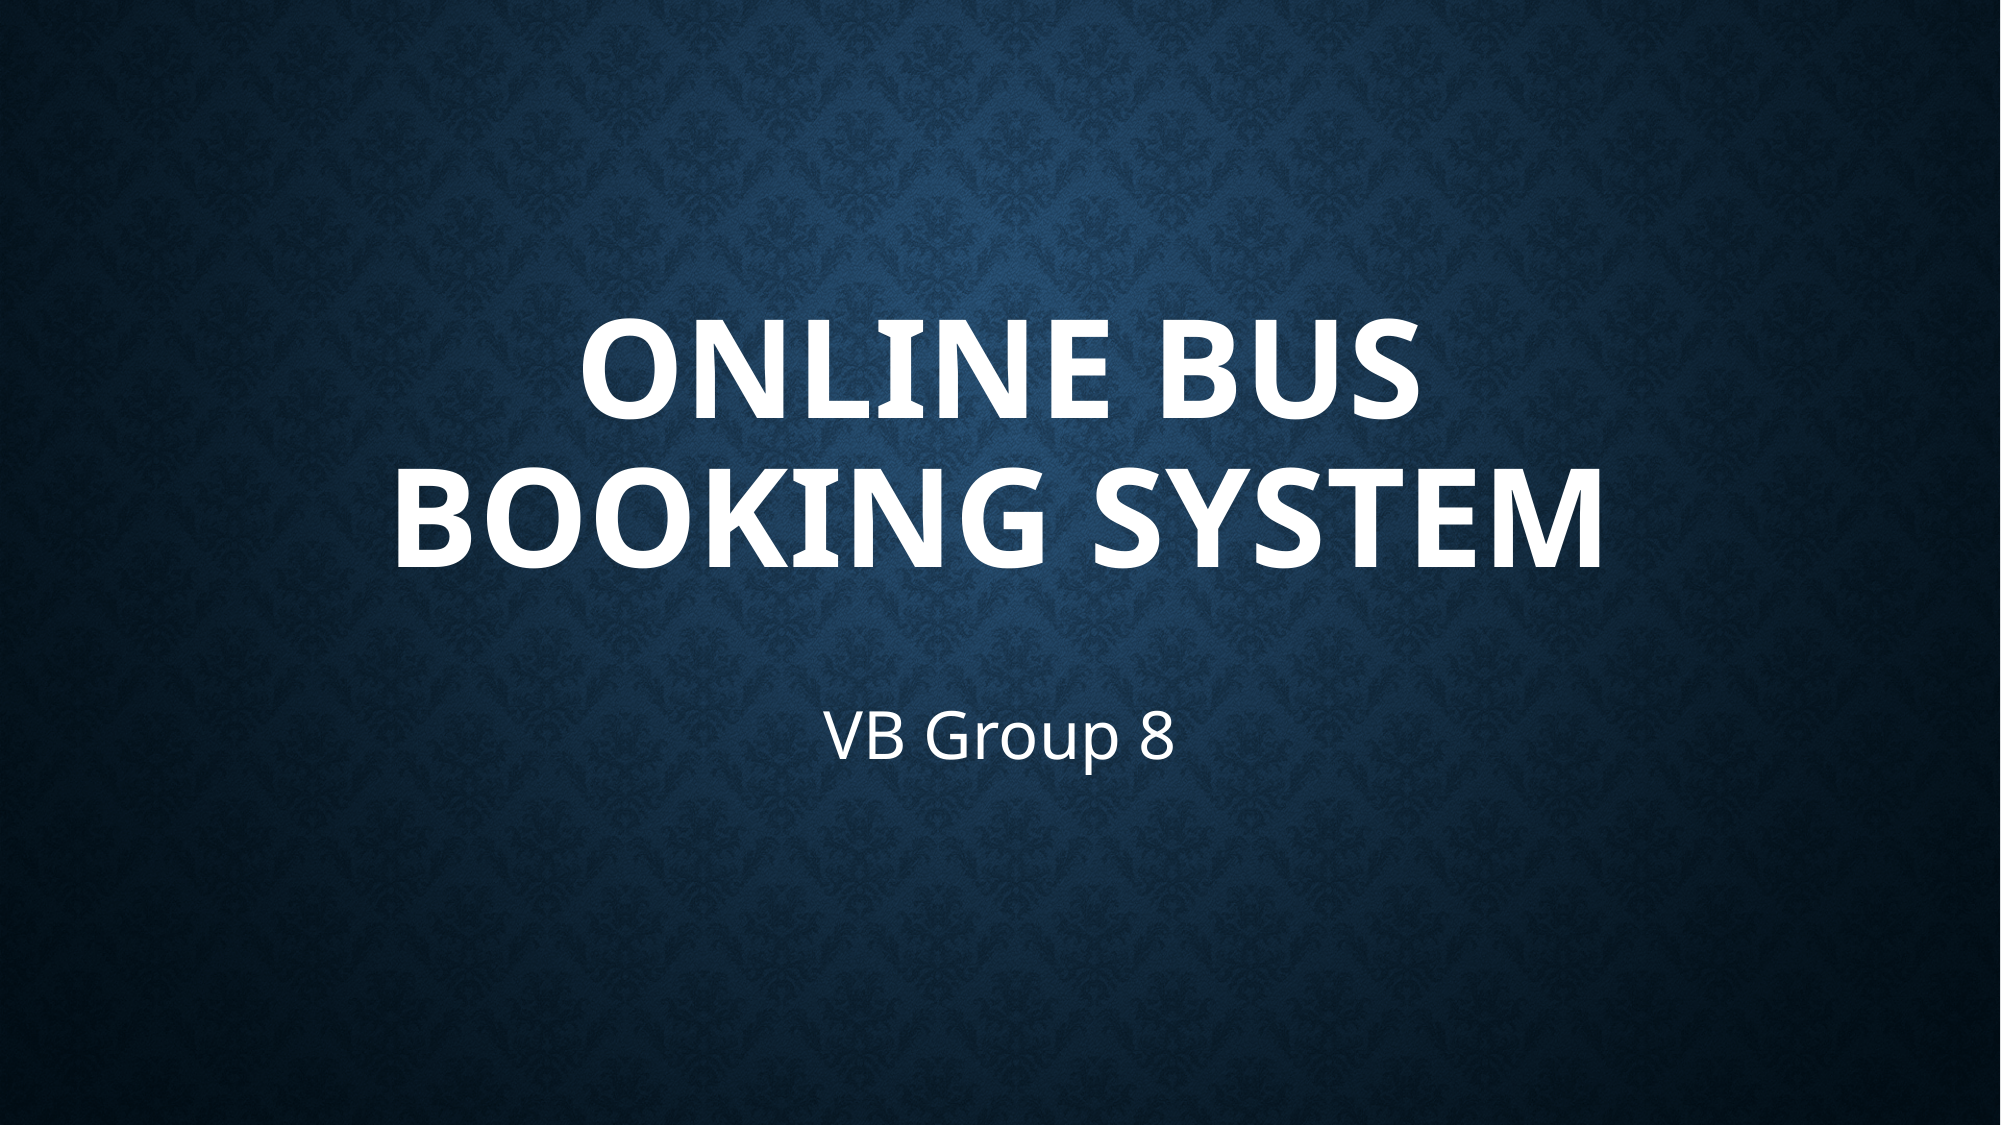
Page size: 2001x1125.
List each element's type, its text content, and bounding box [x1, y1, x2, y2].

title ONLINE BUS BOOKING SYSTEM [261, 184, 1739, 605]
subtitle VB Group 8 [261, 668, 1739, 884]
